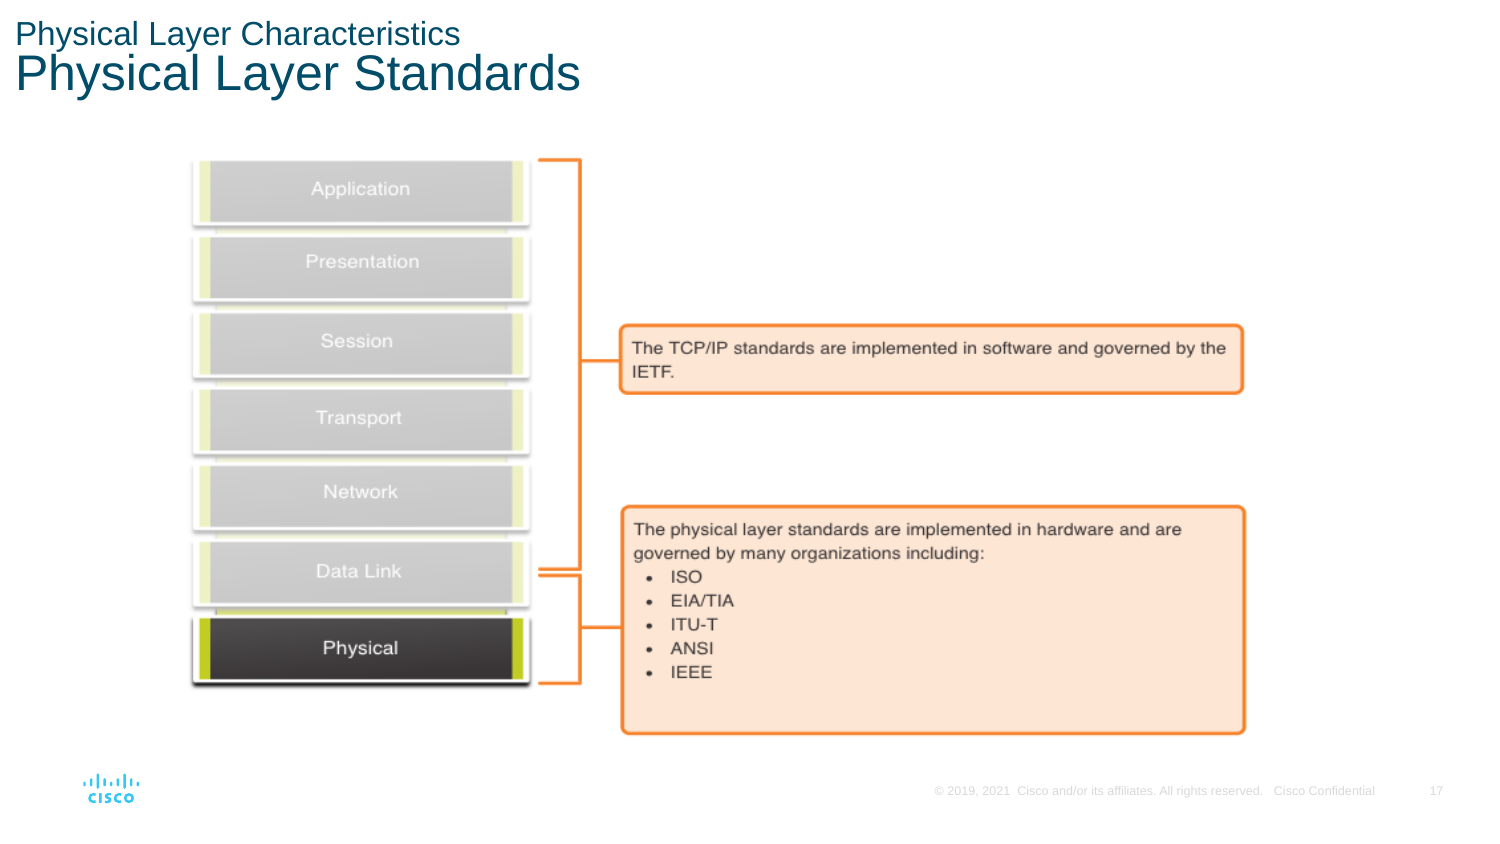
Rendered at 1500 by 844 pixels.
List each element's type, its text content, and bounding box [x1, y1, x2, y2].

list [180, 136, 1260, 748]
title Physical Layer Characteristics Physical Layer Standards [0, 0, 1369, 121]
